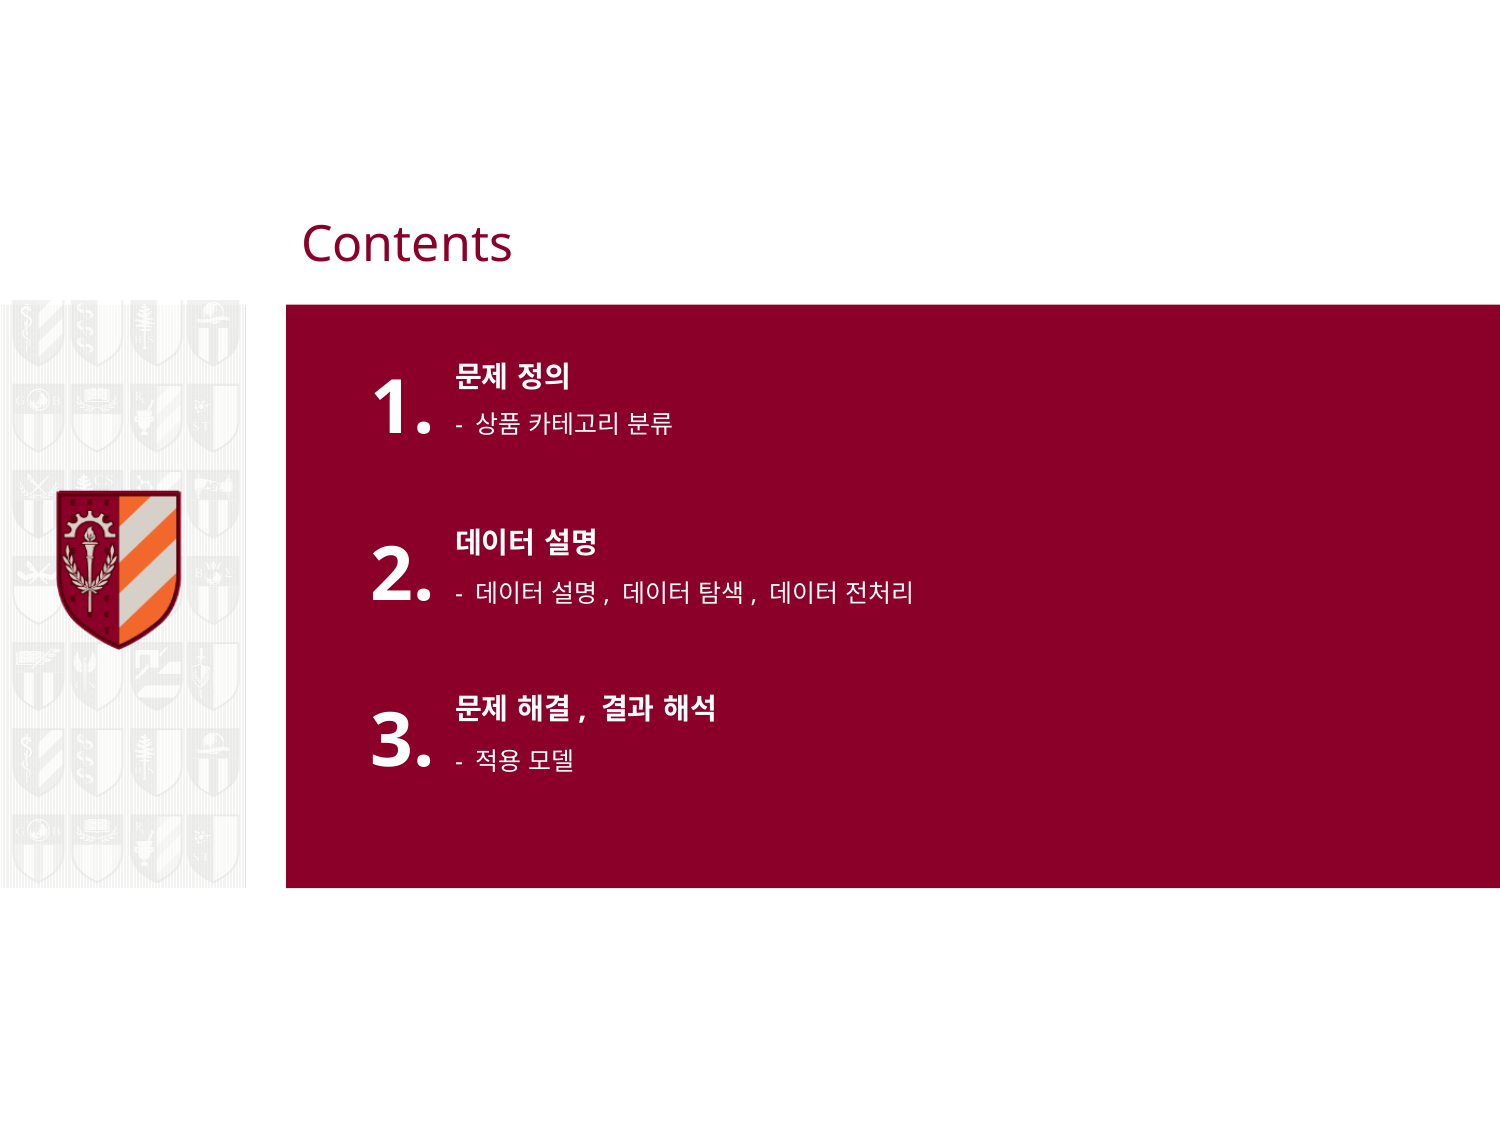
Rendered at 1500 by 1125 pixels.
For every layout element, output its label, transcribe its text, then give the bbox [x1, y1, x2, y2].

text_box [314, 516, 1290, 624]
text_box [314, 350, 1290, 457]
title Contents [286, 210, 658, 282]
picture [32, 457, 205, 673]
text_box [314, 682, 1290, 789]
